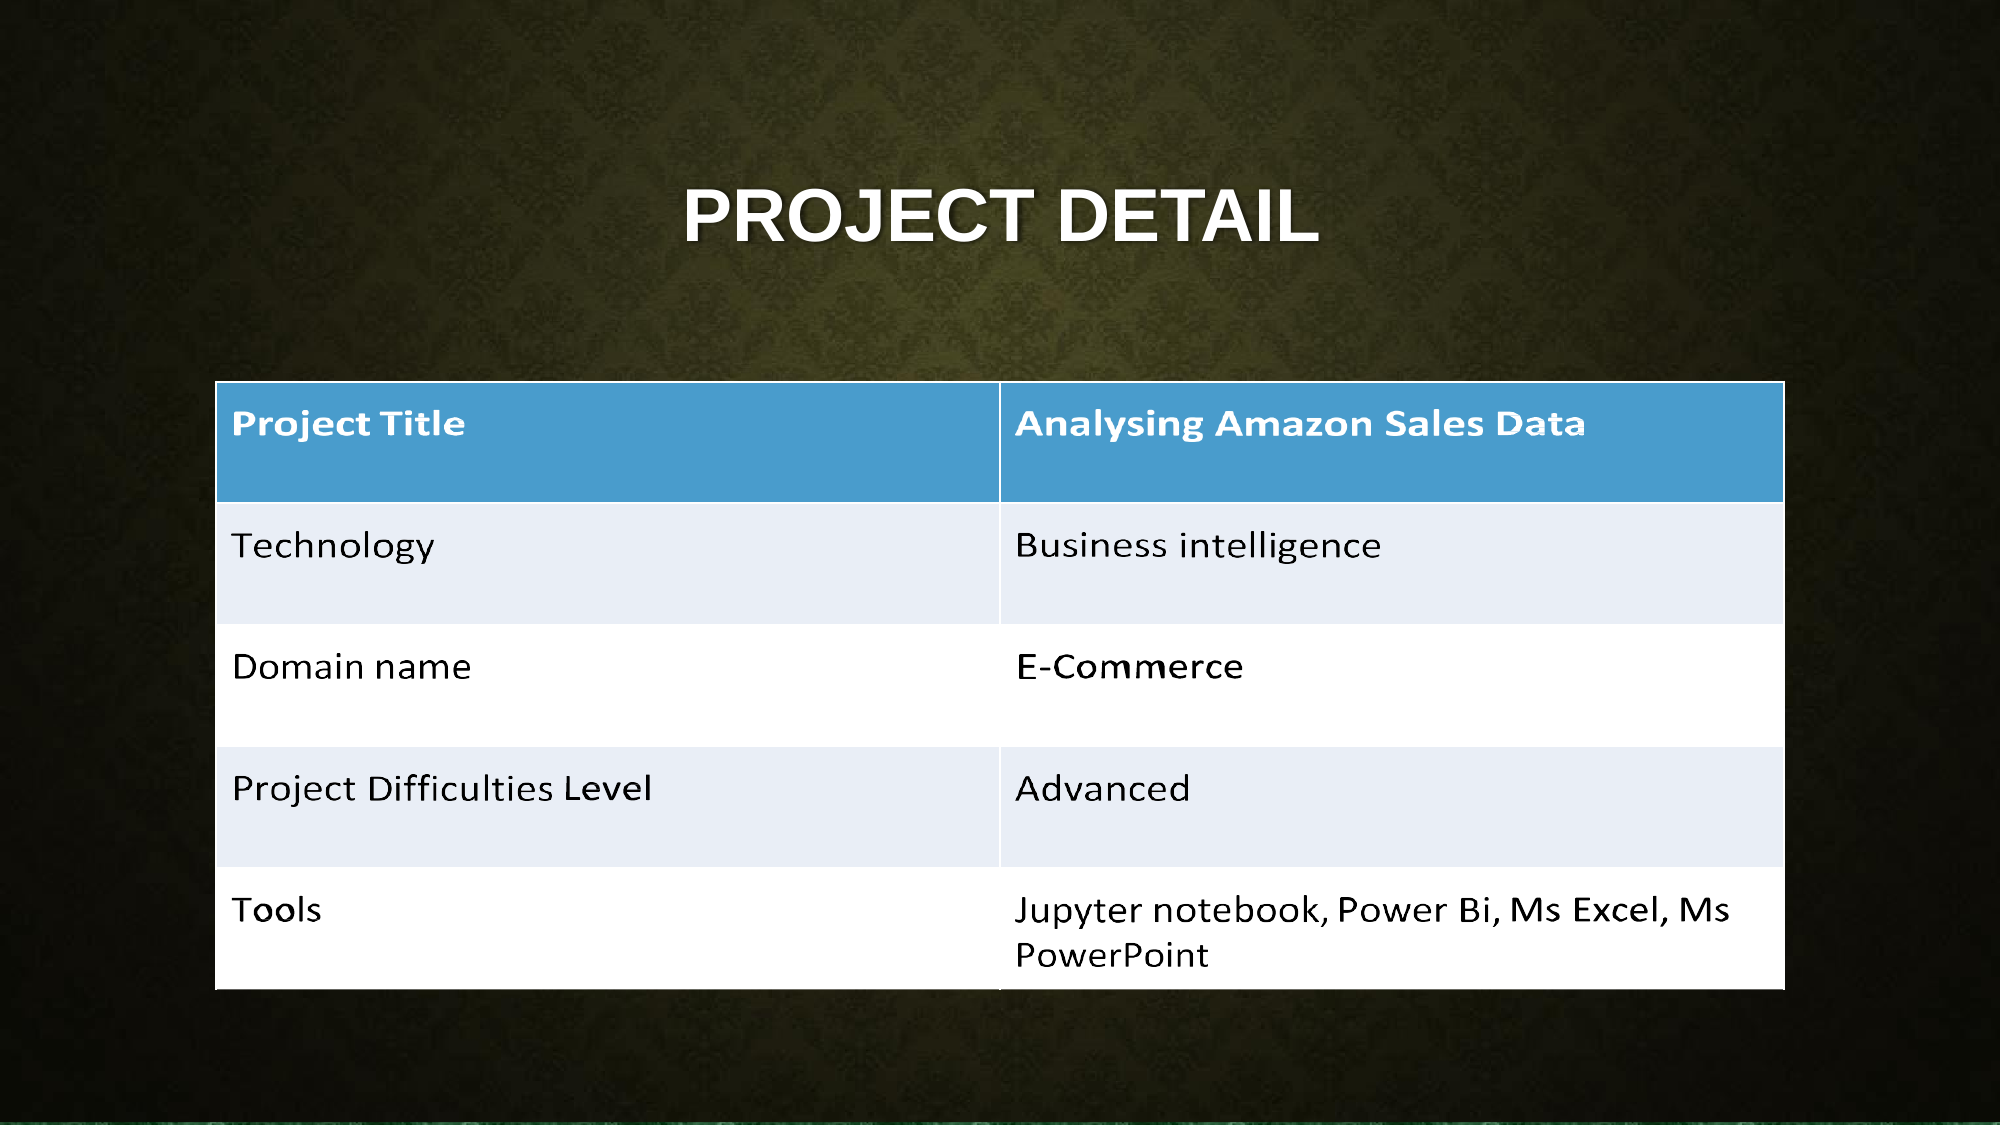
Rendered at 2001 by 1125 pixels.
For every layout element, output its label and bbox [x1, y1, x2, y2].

text_box [635, 141, 1373, 311]
picture [0, 0, 2000, 1125]
text_box [215, 380, 1785, 991]
